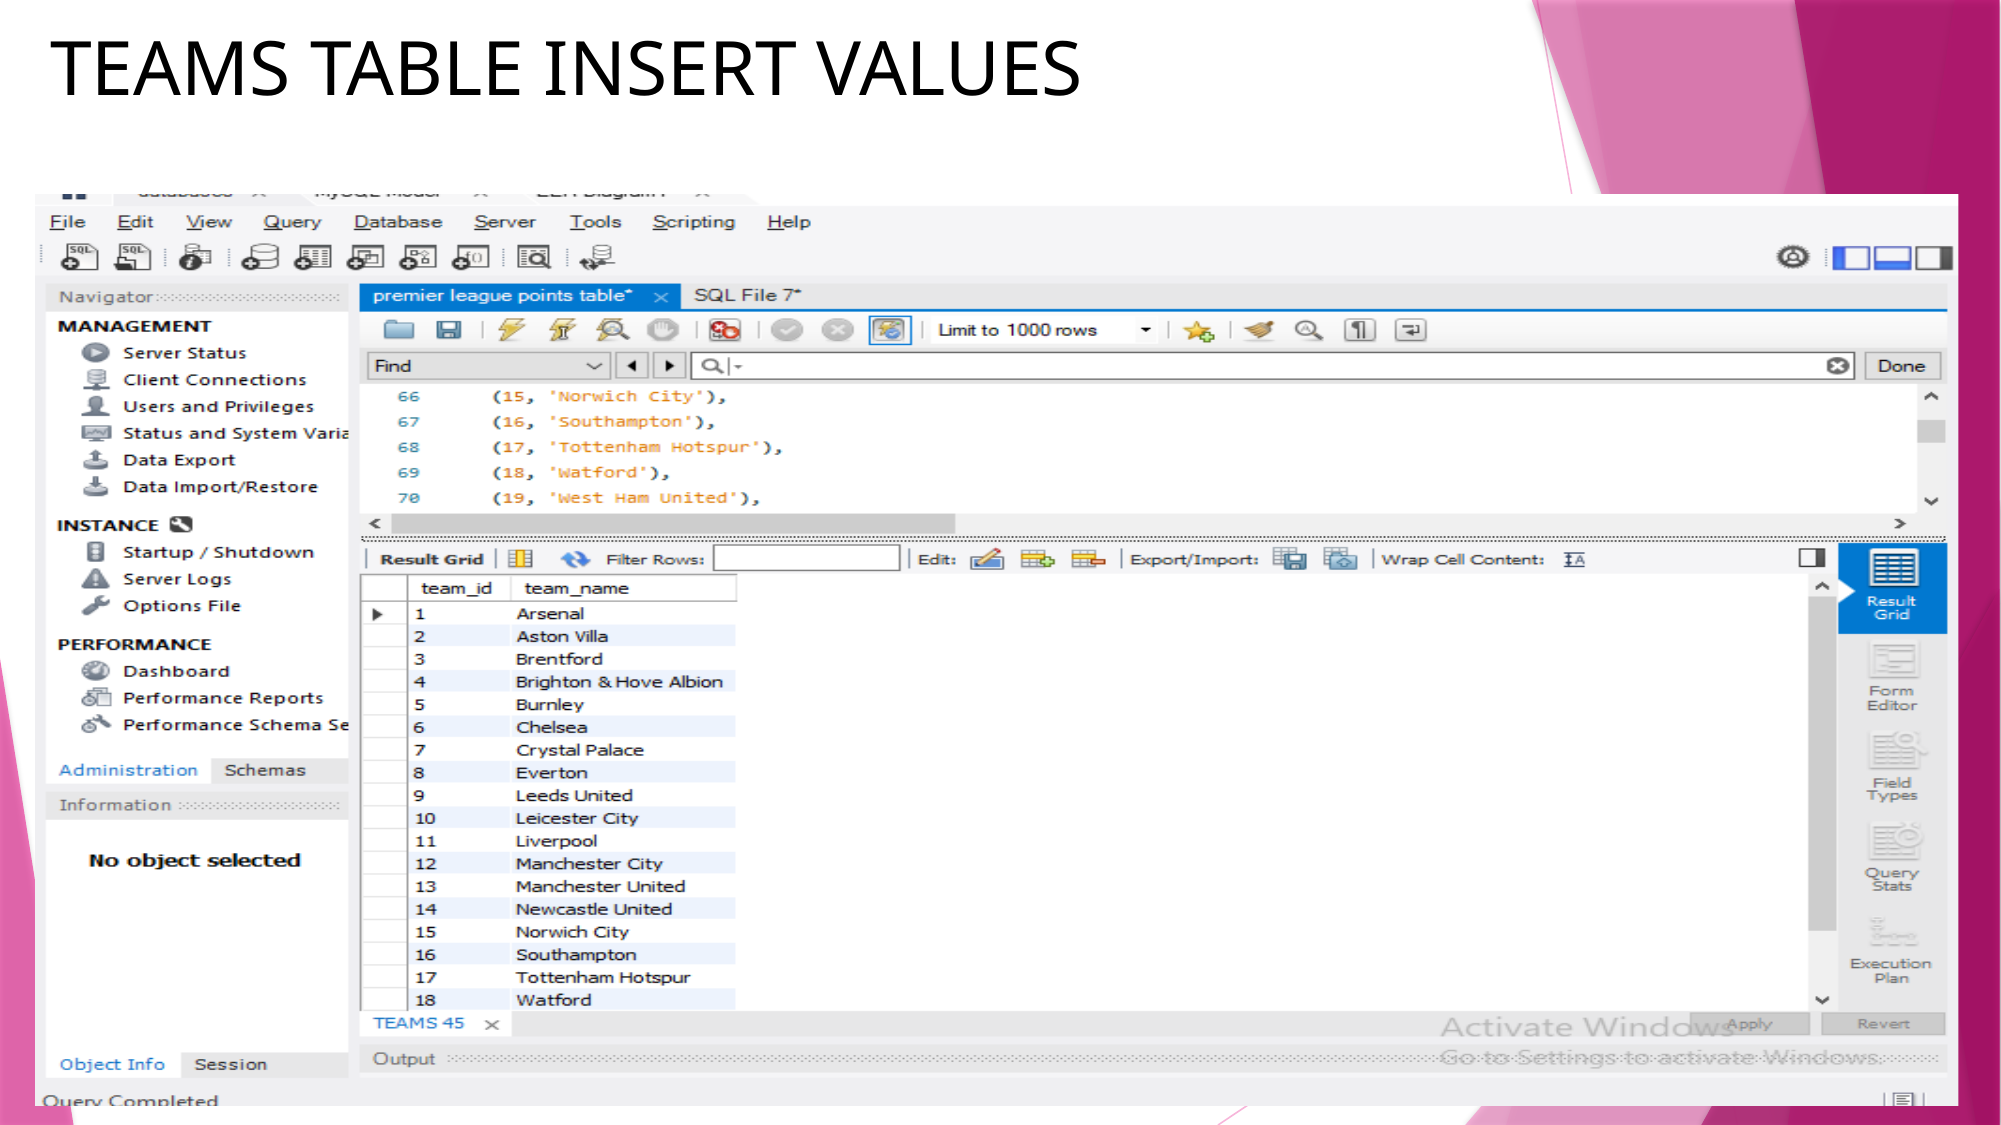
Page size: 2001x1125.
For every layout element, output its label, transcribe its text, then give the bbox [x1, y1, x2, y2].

title TEAMS TABLE INSERT VALUES [35, 19, 1959, 124]
picture [34, 193, 1959, 1107]
